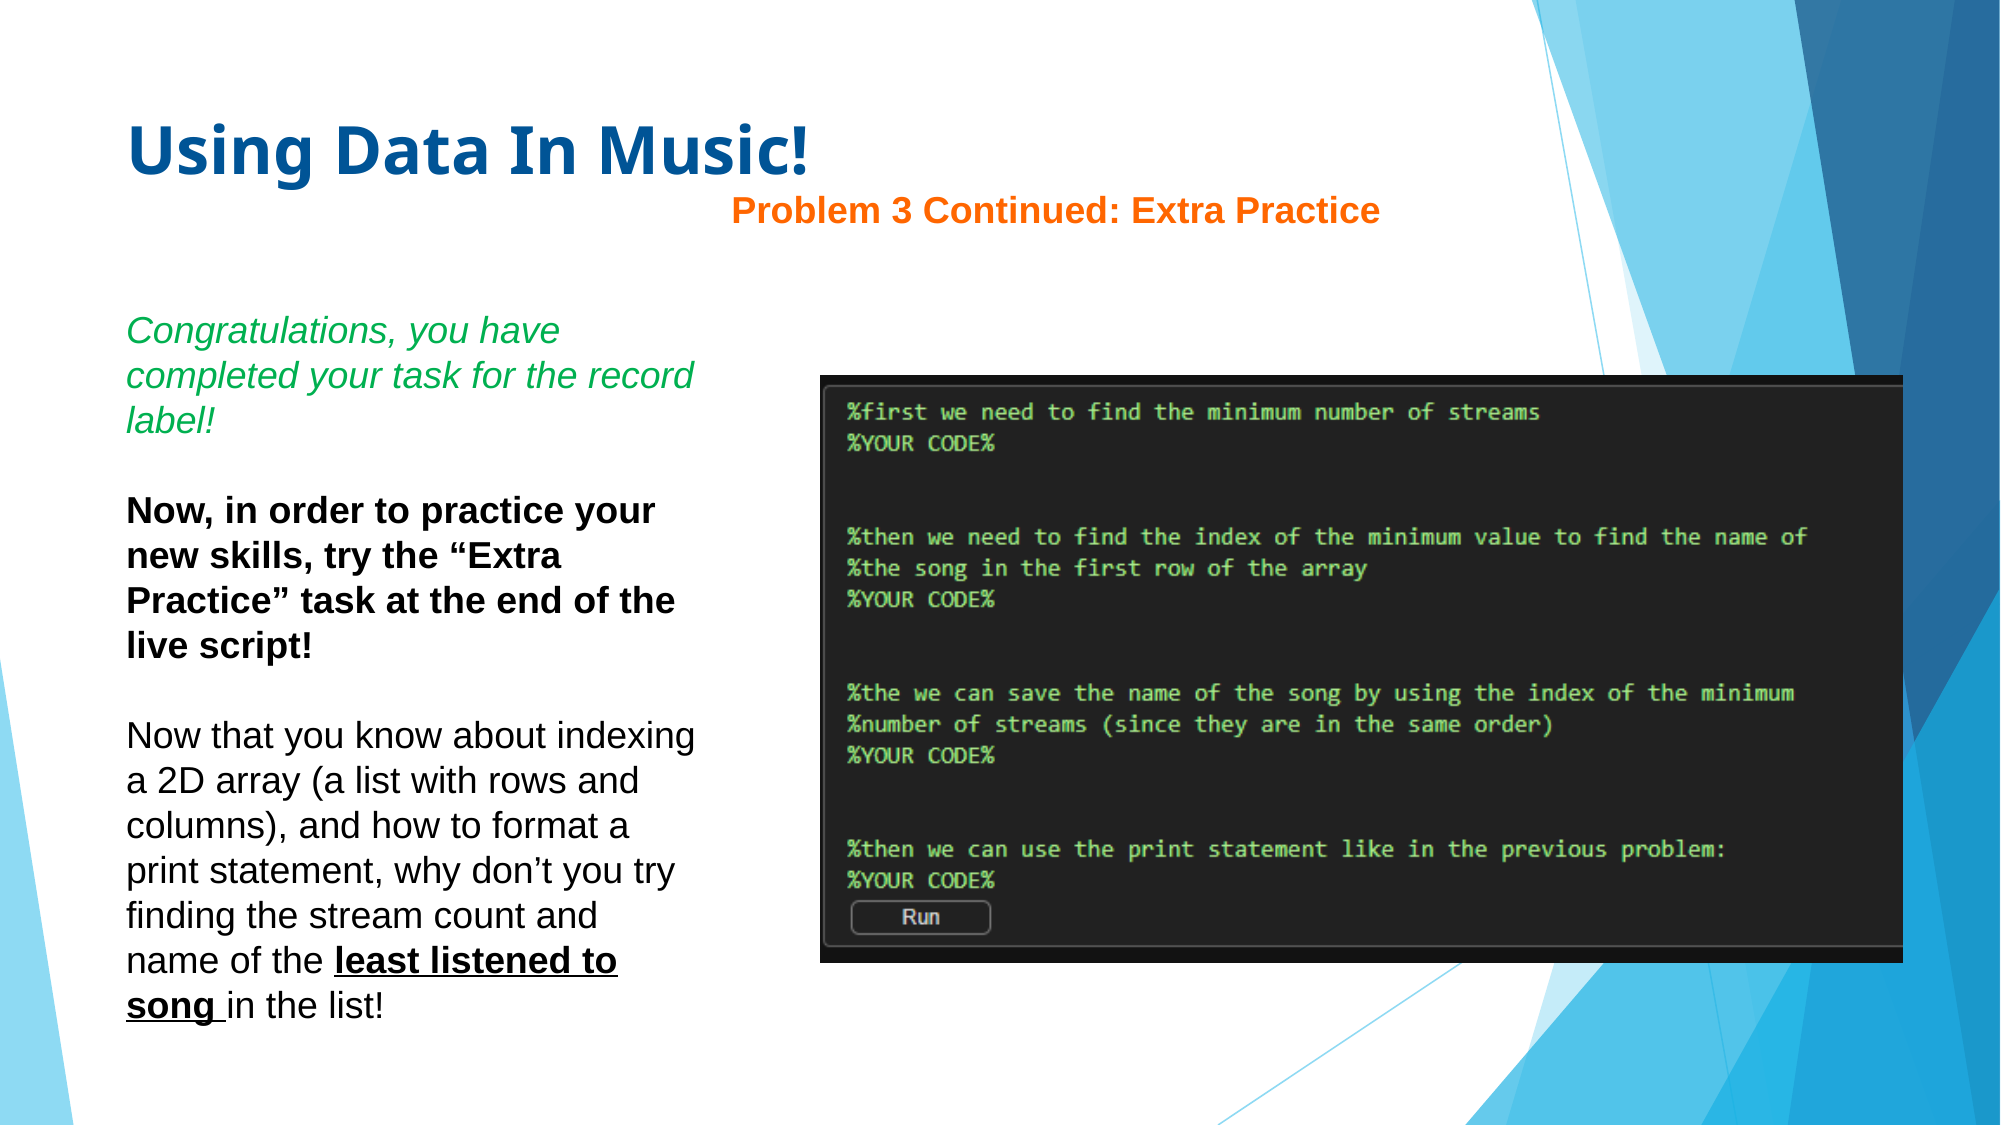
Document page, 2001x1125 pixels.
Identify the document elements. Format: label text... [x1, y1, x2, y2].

text_box Congratulations, you have completed your task for the record label! Now, in order to practice your new skills, try the “Extra Practice” task at the end of the live script! Now that you know about indexing a 2D array (a list with rows and columns), and how to format a print statement, why don’t you try finding the stream count and name of the least listened to song in the list! [111, 298, 715, 1034]
picture [820, 375, 1903, 963]
list Problem 3 Continued: Extra Practice [634, 178, 1479, 250]
title Using Data In Music! [111, 99, 1552, 317]
